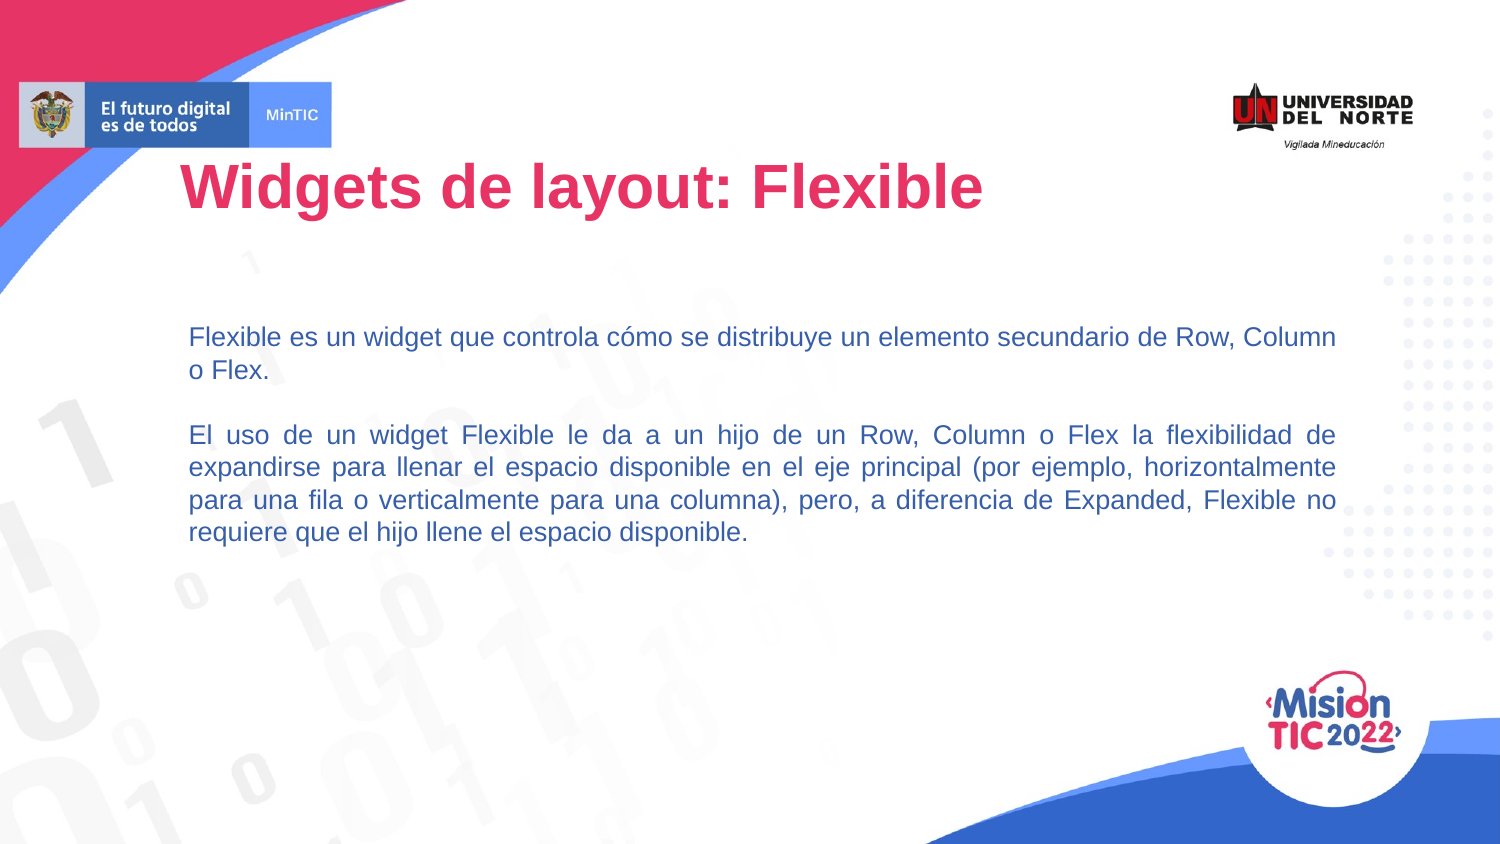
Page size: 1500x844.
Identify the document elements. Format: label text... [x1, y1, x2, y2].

text_box Widgets de layout: Flexible [152, 112, 1390, 291]
text_box Flexible es un widget que controla cómo se distribuye un elemento secundario de Row, Column o Flex. El uso de un widget Flexible le da a un hijo de un Row, Column o Flex la flexibilidad de expandirse para llenar el espacio disponible en el eje principal (por ejemplo, horizontalmente para una fila o verticalmente para una columna), pero, a diferencia de Expanded, Flexible no requiere que el hijo llene el espacio disponible. [173, 304, 1351, 563]
picture [0, 0, 1500, 844]
